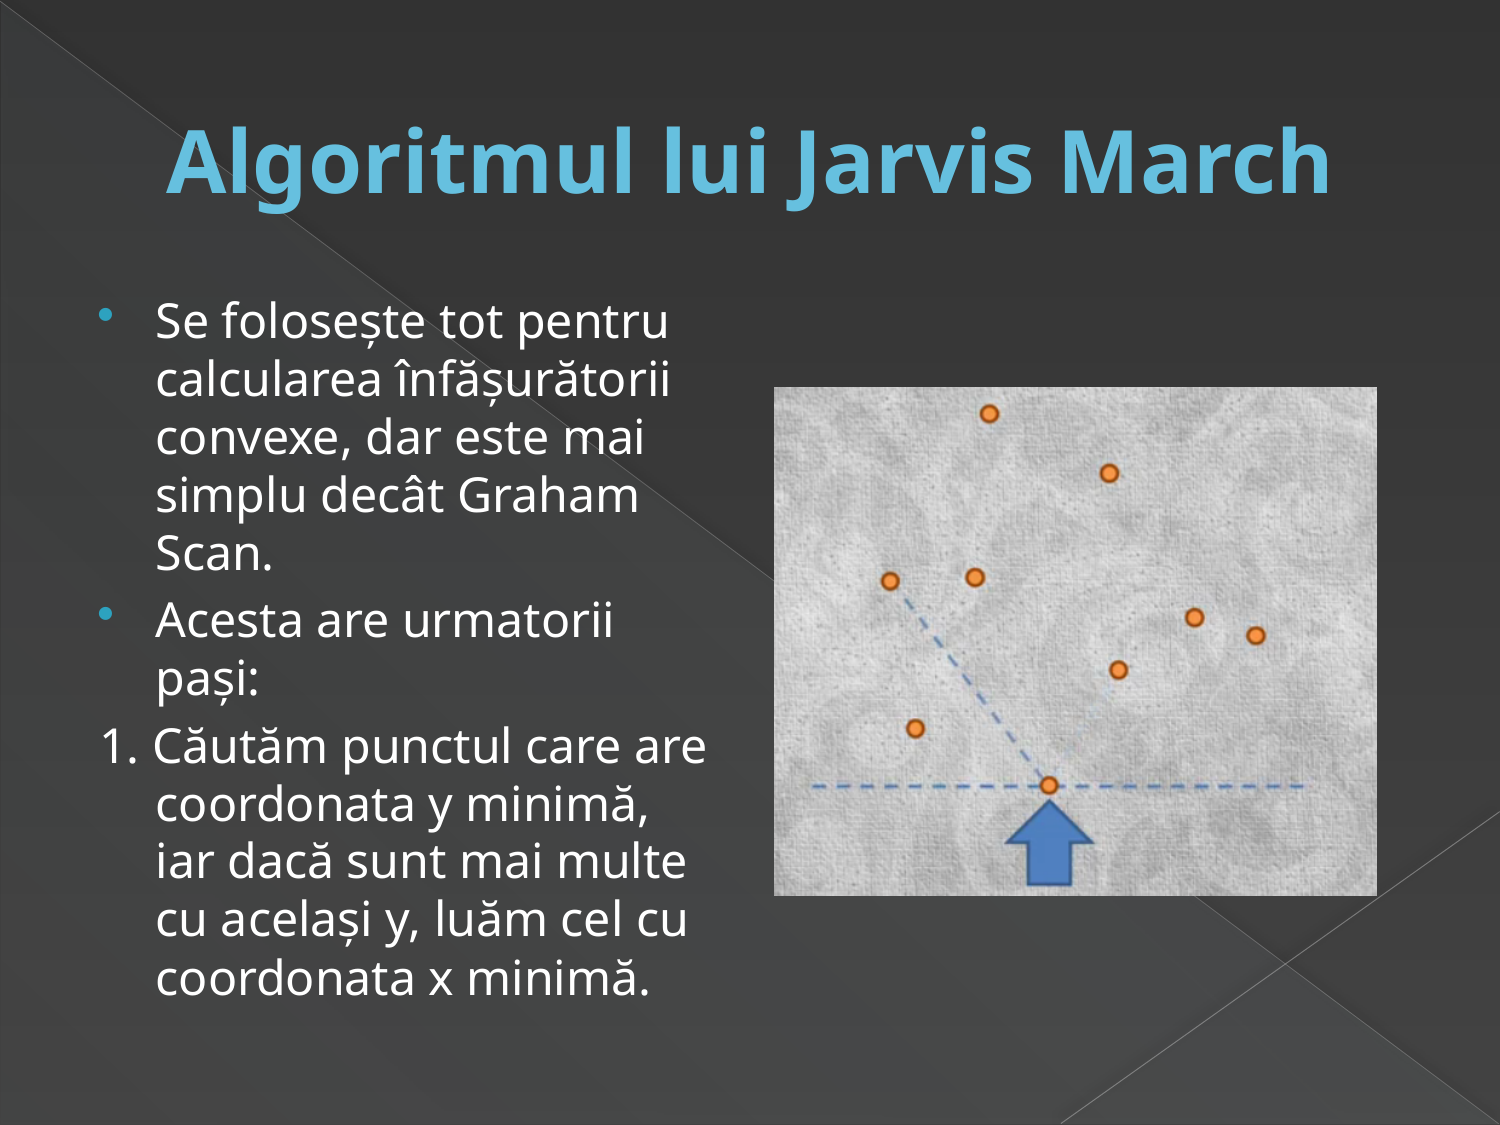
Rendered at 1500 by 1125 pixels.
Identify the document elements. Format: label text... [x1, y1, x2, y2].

title Algoritmul lui Jarvis March [75, 43, 1425, 274]
list Se folosește tot pentru calcularea înfășurătorii convexe, dar este mai simplu decât Graham Scan. Acesta are urmatorii pași: 1. Căutăm punctul care are coordonata y minimă, iar dacă sunt mai multe cu același y, luăm cel cu coordonata x minimă. [75, 282, 738, 1025]
picture [774, 387, 1377, 897]
